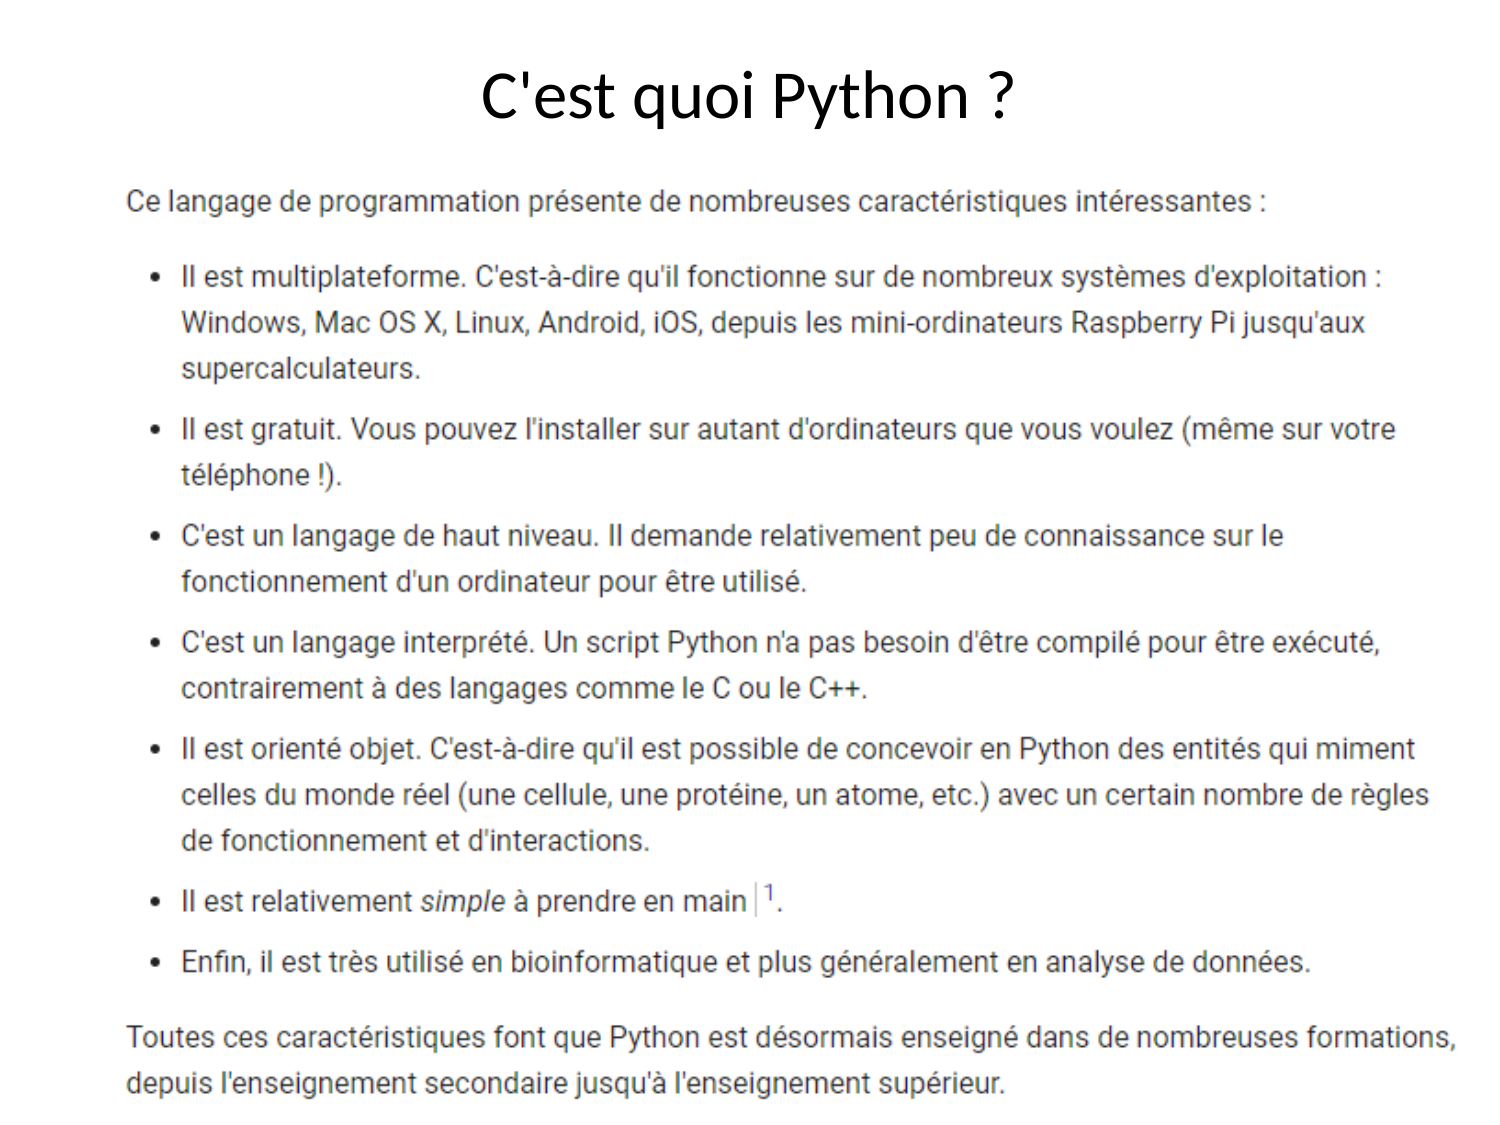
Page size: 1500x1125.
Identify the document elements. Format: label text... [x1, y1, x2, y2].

title C'est quoi Python ? [103, 26, 1397, 166]
picture [83, 166, 1481, 1125]
